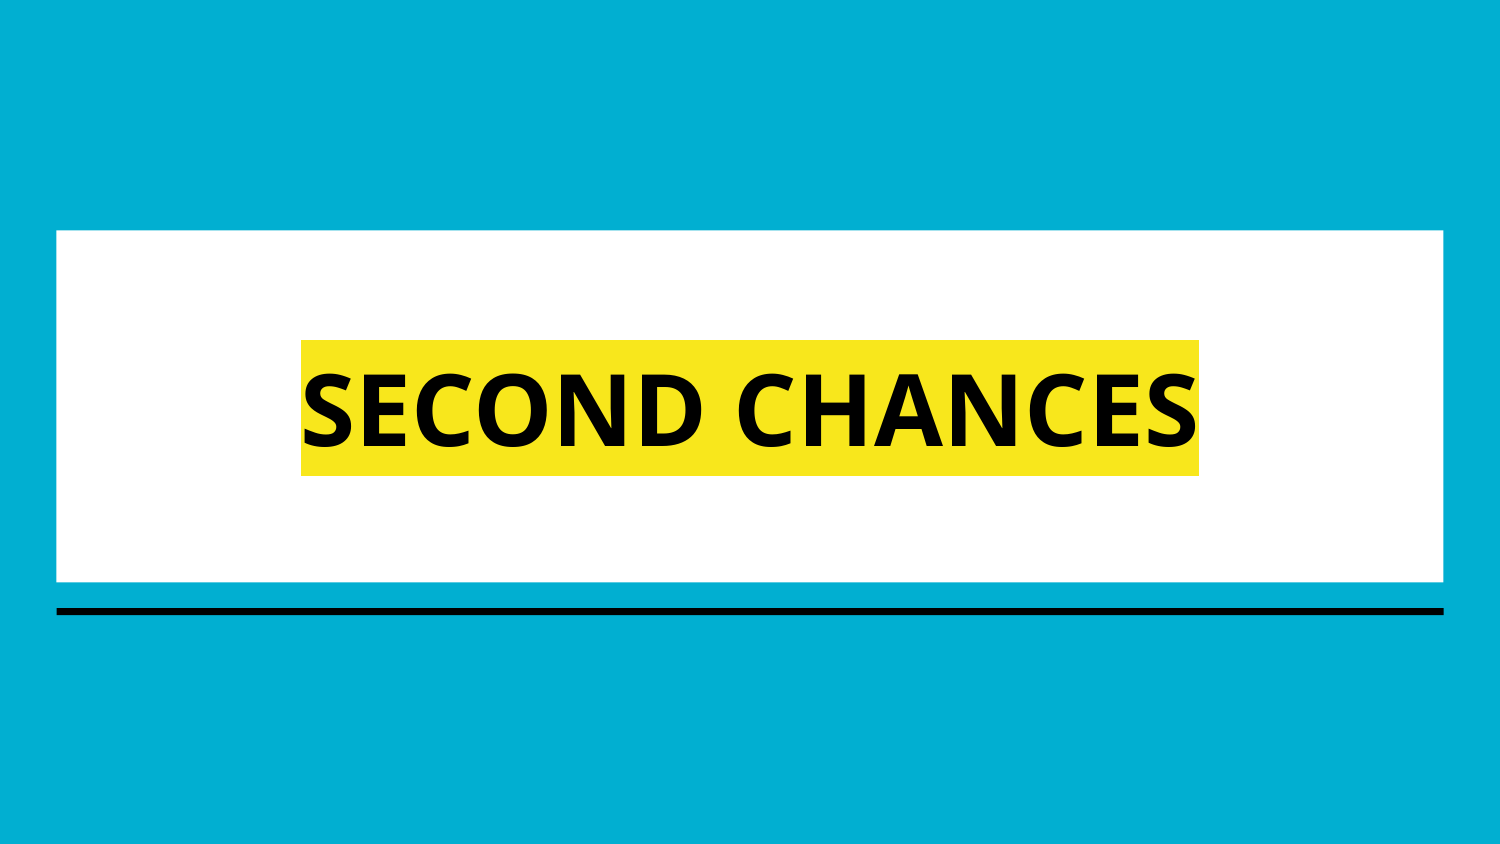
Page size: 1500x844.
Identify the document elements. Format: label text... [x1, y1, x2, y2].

title SECOND CHANCES [56, 230, 1444, 583]
